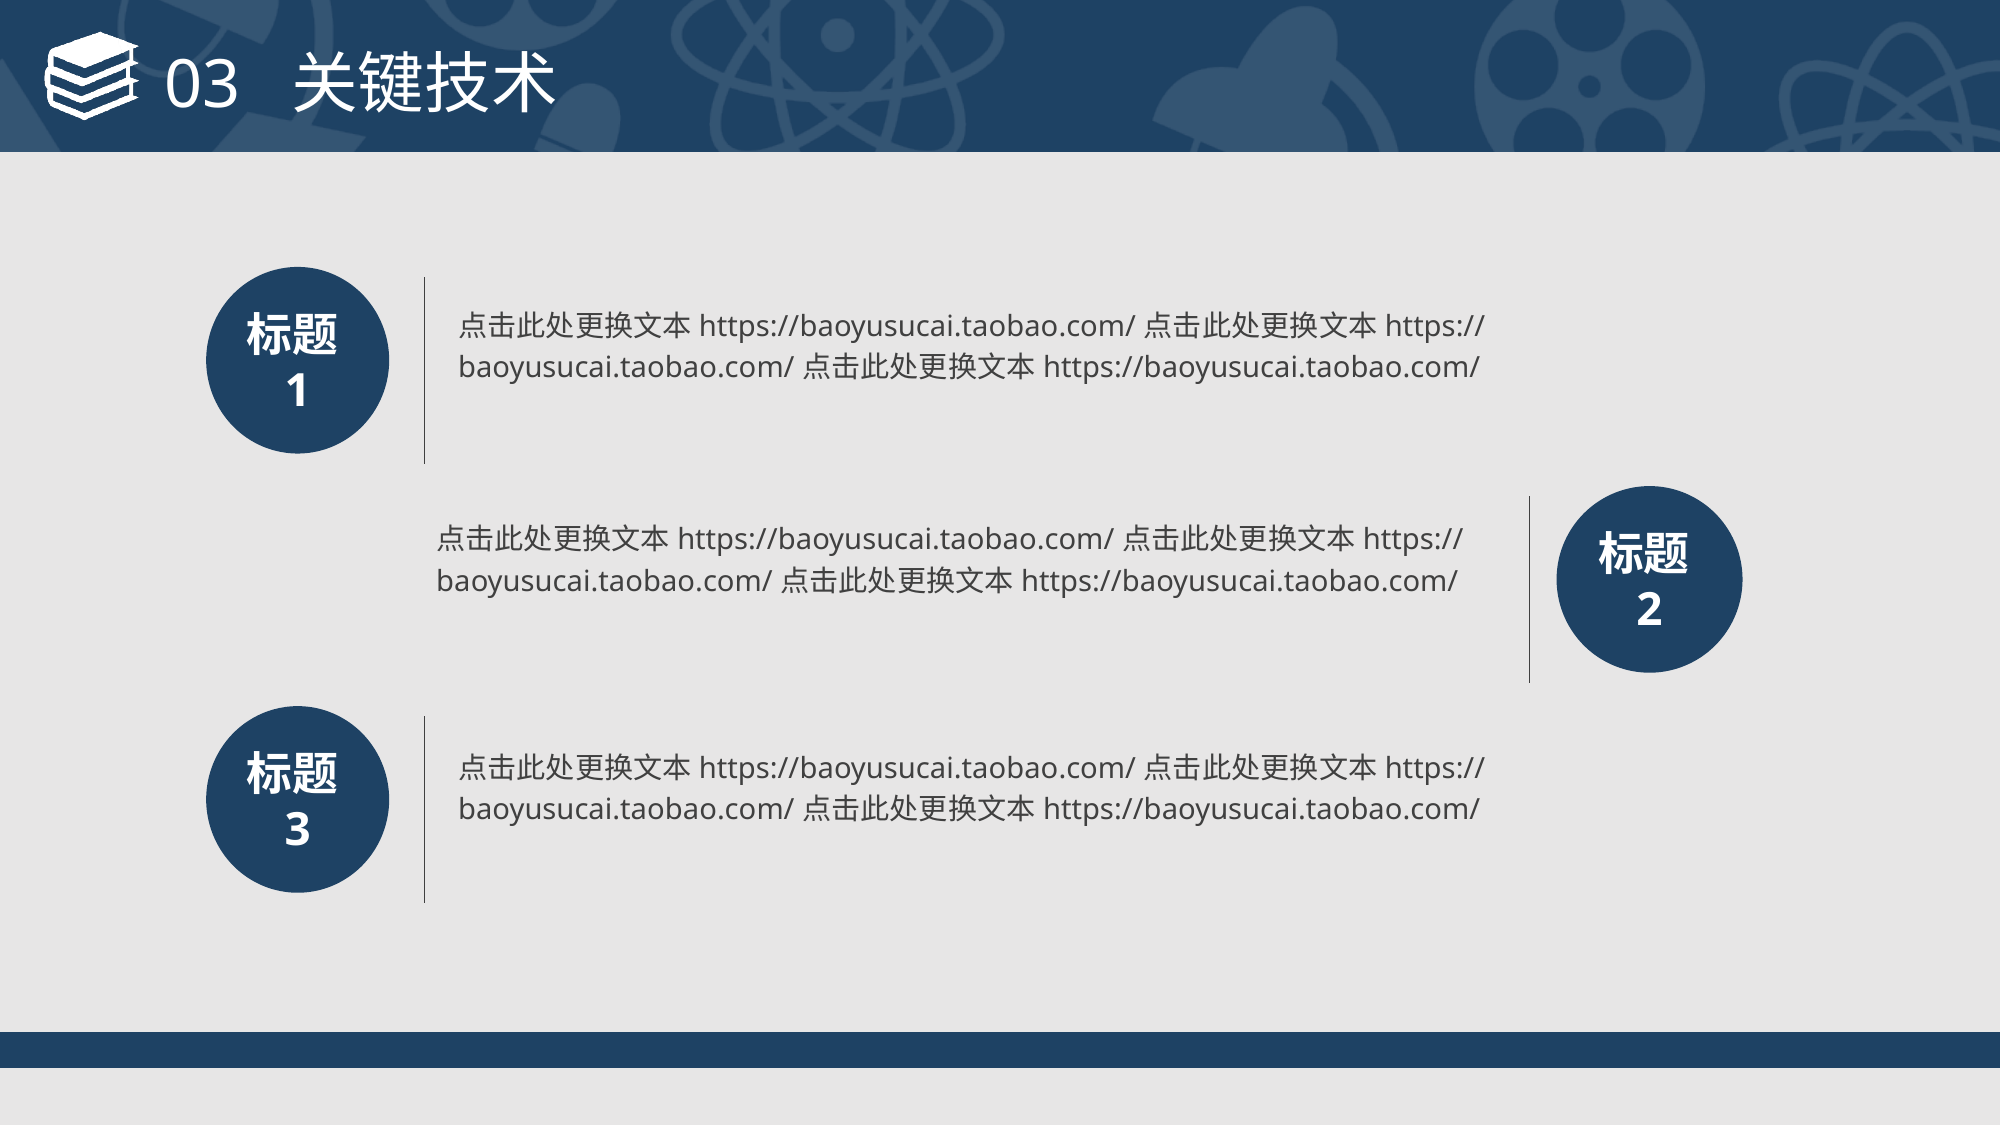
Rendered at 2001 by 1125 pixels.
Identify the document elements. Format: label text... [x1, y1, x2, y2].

text_box 点击此处更换文本https://baoyusucai.taobao.com/点击此处更换文本https://baoyusucai.taobao.com/点击此处更换文本https://baoyusucai.taobao.com/ [446, 294, 1530, 390]
text_box 点击此处更换文本https://baoyusucai.taobao.com/点击此处更换文本https://baoyusucai.taobao.com/点击此处更换文本https://baoyusucai.taobao.com/ [424, 507, 1529, 603]
text_box 点击此处更换文本https://baoyusucai.taobao.com/点击此处更换文本https://baoyusucai.taobao.com/点击此处更换文本https://baoyusucai.taobao.com/ [446, 736, 1530, 832]
text_box 标题3 [206, 706, 390, 893]
text_box 标题1 [206, 266, 390, 454]
picture [0, 0, 2000, 152]
title 03 关键技术 [149, 42, 1056, 150]
text_box 标题2 [1556, 486, 1743, 673]
